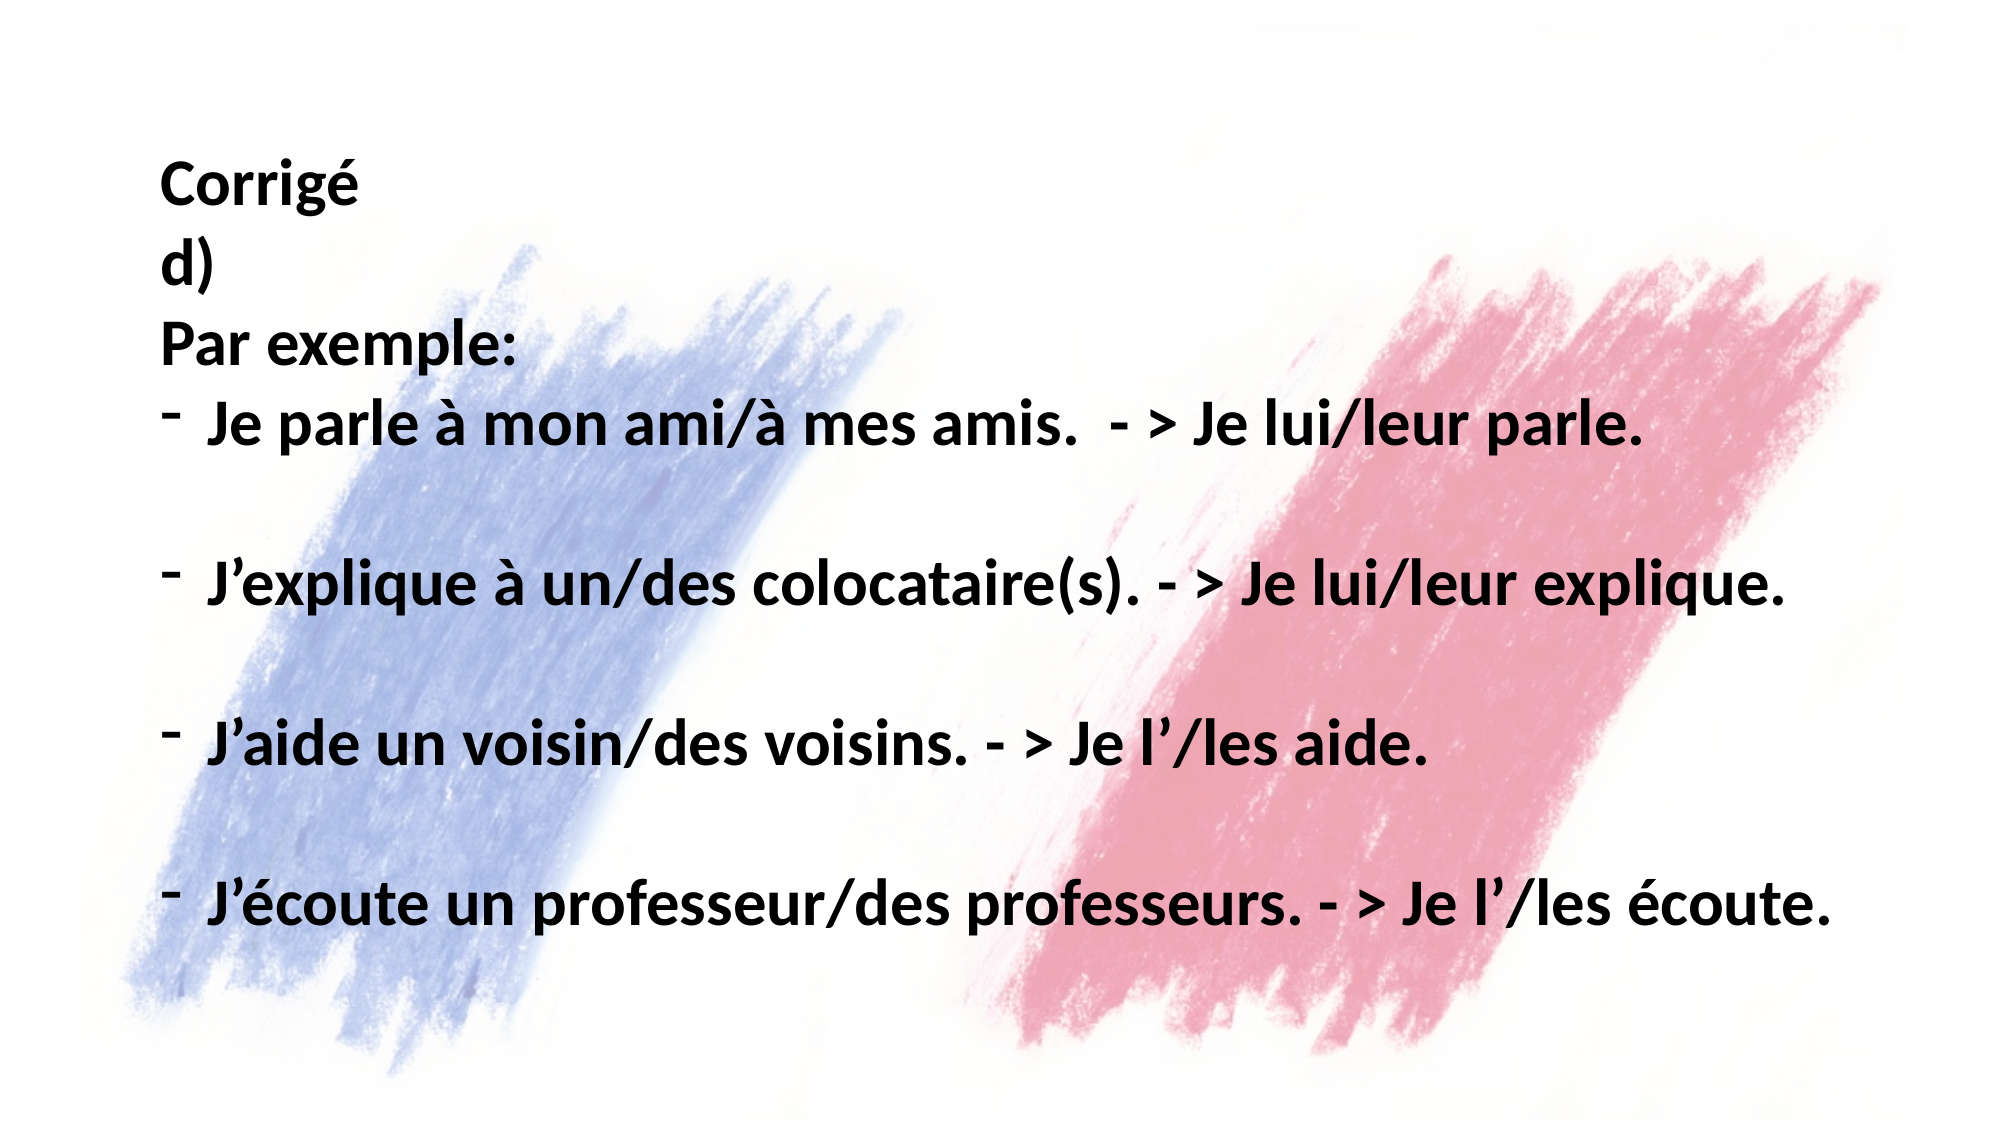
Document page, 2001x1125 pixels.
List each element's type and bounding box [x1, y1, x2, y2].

picture [74, 21, 1907, 1125]
